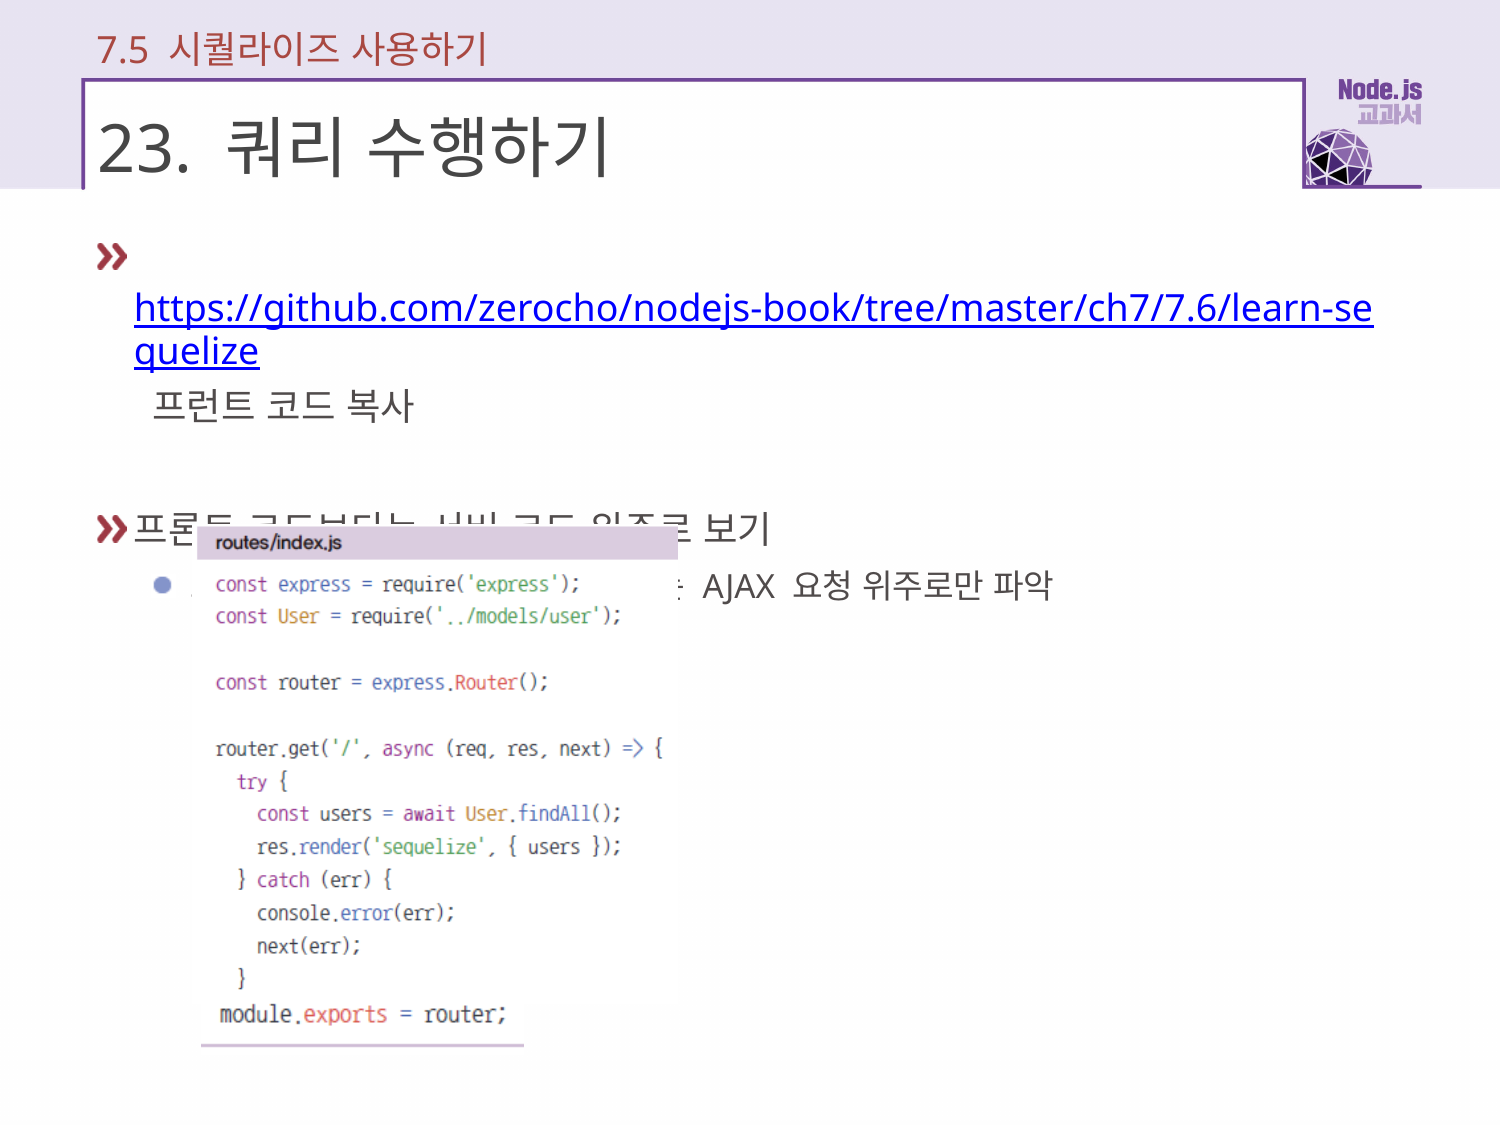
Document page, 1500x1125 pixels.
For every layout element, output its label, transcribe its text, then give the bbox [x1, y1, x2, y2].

list https://github.com/zerocho/nodejs-book/tree/master/ch7/7.6/learn-sequelize 프런트 코드 복사 프론트 코드보다는 서버 코드 위주로 보기 프론트 코드는 서버에 요청을 보내는 AJAX 요청 위주로만 파악 [81, 222, 1412, 1111]
picture [0, 0, 1500, 1125]
title 23. 쿼리 수행하기 [82, 61, 1413, 193]
text_box 7.5 시퀄라이즈 사용하기 [81, 14, 807, 62]
